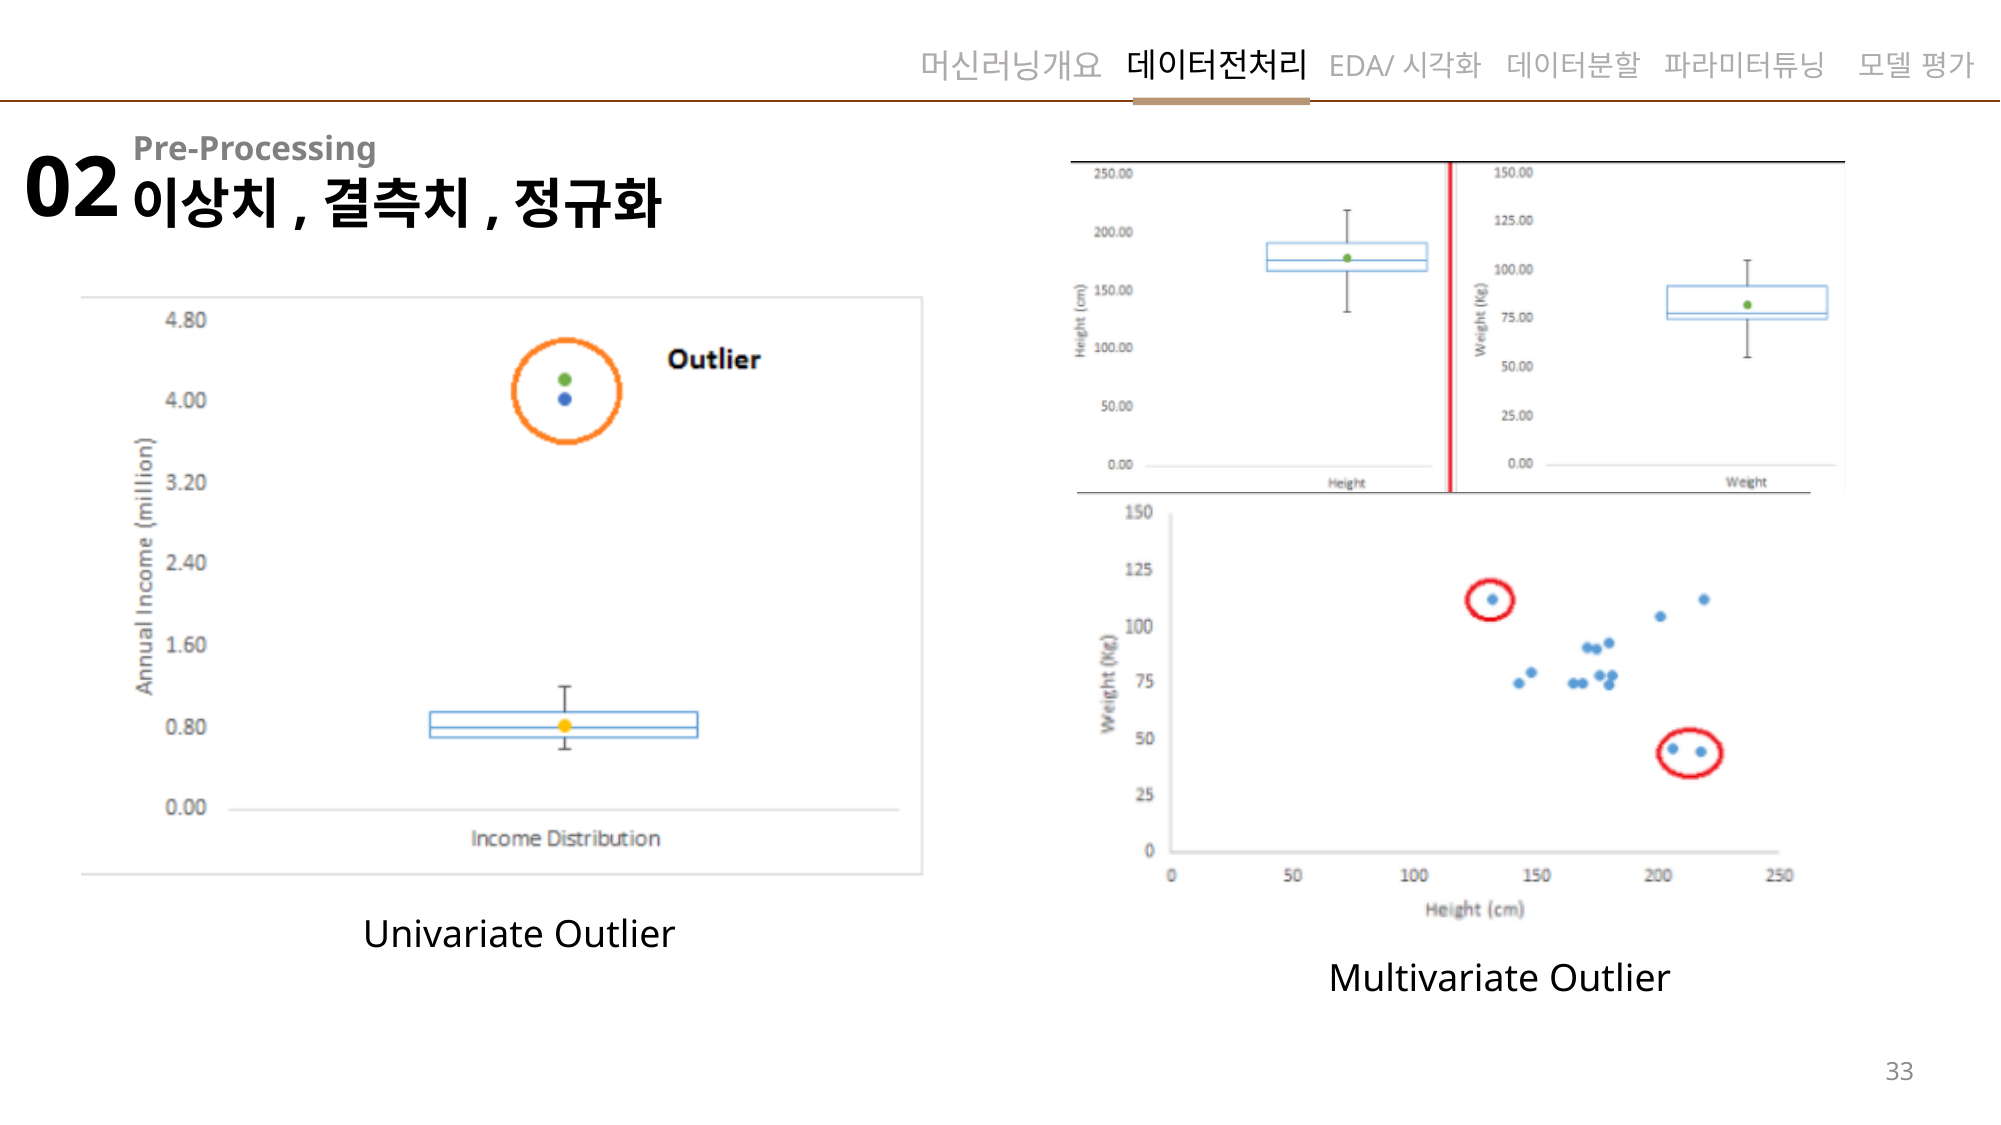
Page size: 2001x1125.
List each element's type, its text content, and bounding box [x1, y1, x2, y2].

text_box 머신러닝개요 [905, 37, 1145, 93]
text_box Multivariate Outlier [1313, 946, 2000, 1006]
text_box 모델 평가 [1844, 39, 2000, 90]
text_box 02 [10, 125, 117, 241]
text_box Univariate Outlier [348, 902, 1071, 963]
text_box 데이터전처리 [1111, 36, 1348, 92]
text_box Pre-Processing [117, 119, 650, 161]
picture [80, 295, 930, 885]
text_box 데이터분할 [1491, 39, 1649, 90]
text_box 이상치,결측치,정규화 [116, 161, 725, 242]
slide_number 33 [1479, 1042, 1930, 1103]
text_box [1070, 161, 1846, 932]
text_box [1132, 102, 1311, 106]
text_box 파라미터튜닝 [1649, 39, 1844, 90]
text_box EDA/시각화 [1313, 39, 1491, 90]
